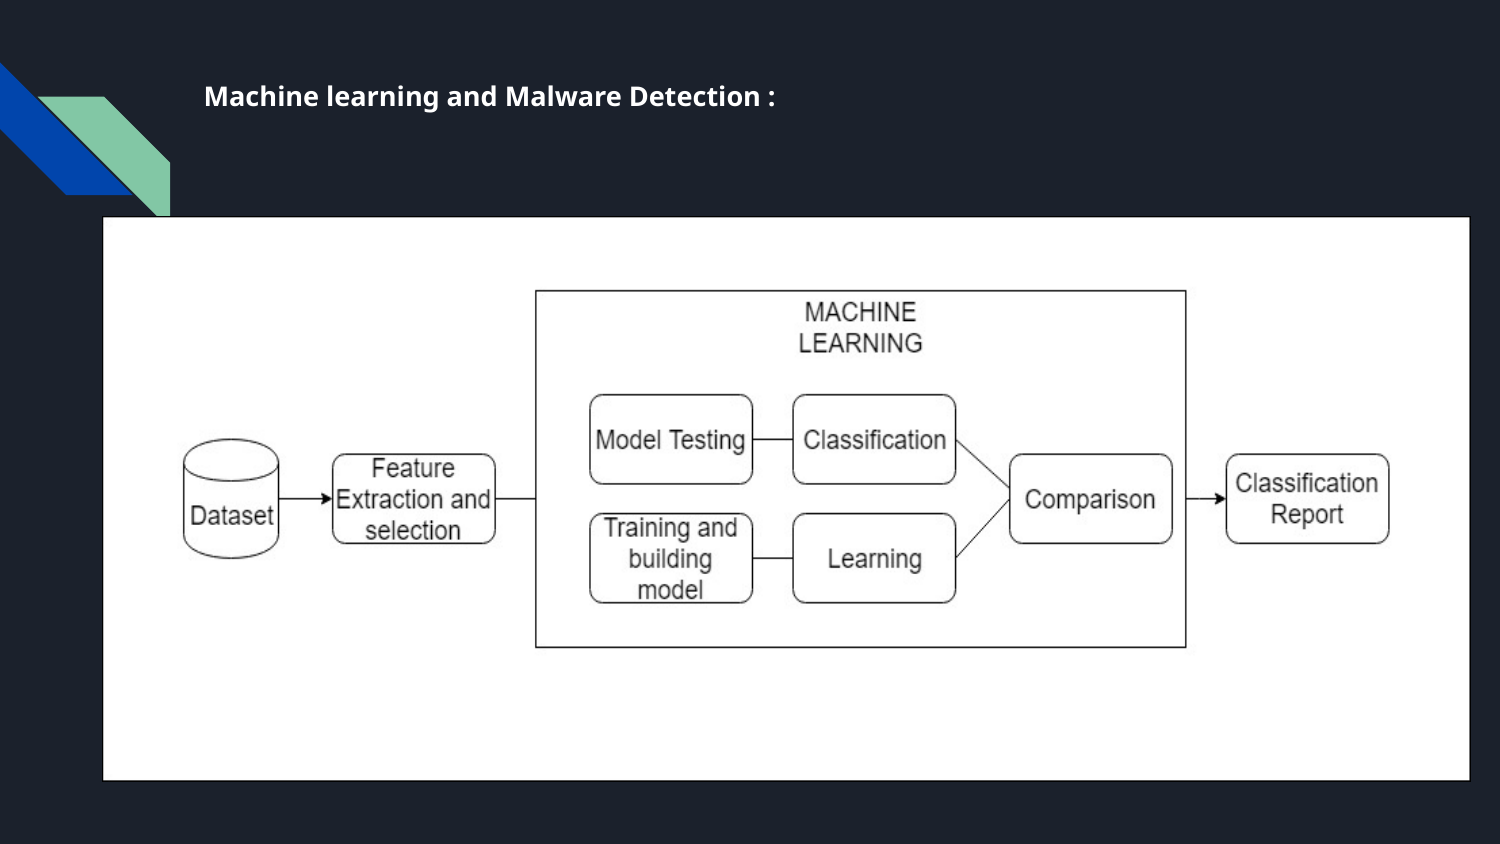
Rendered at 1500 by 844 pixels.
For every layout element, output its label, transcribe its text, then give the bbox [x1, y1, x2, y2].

picture [102, 216, 1471, 783]
text_box Machine learning and Malware Detection : [188, 59, 1368, 215]
